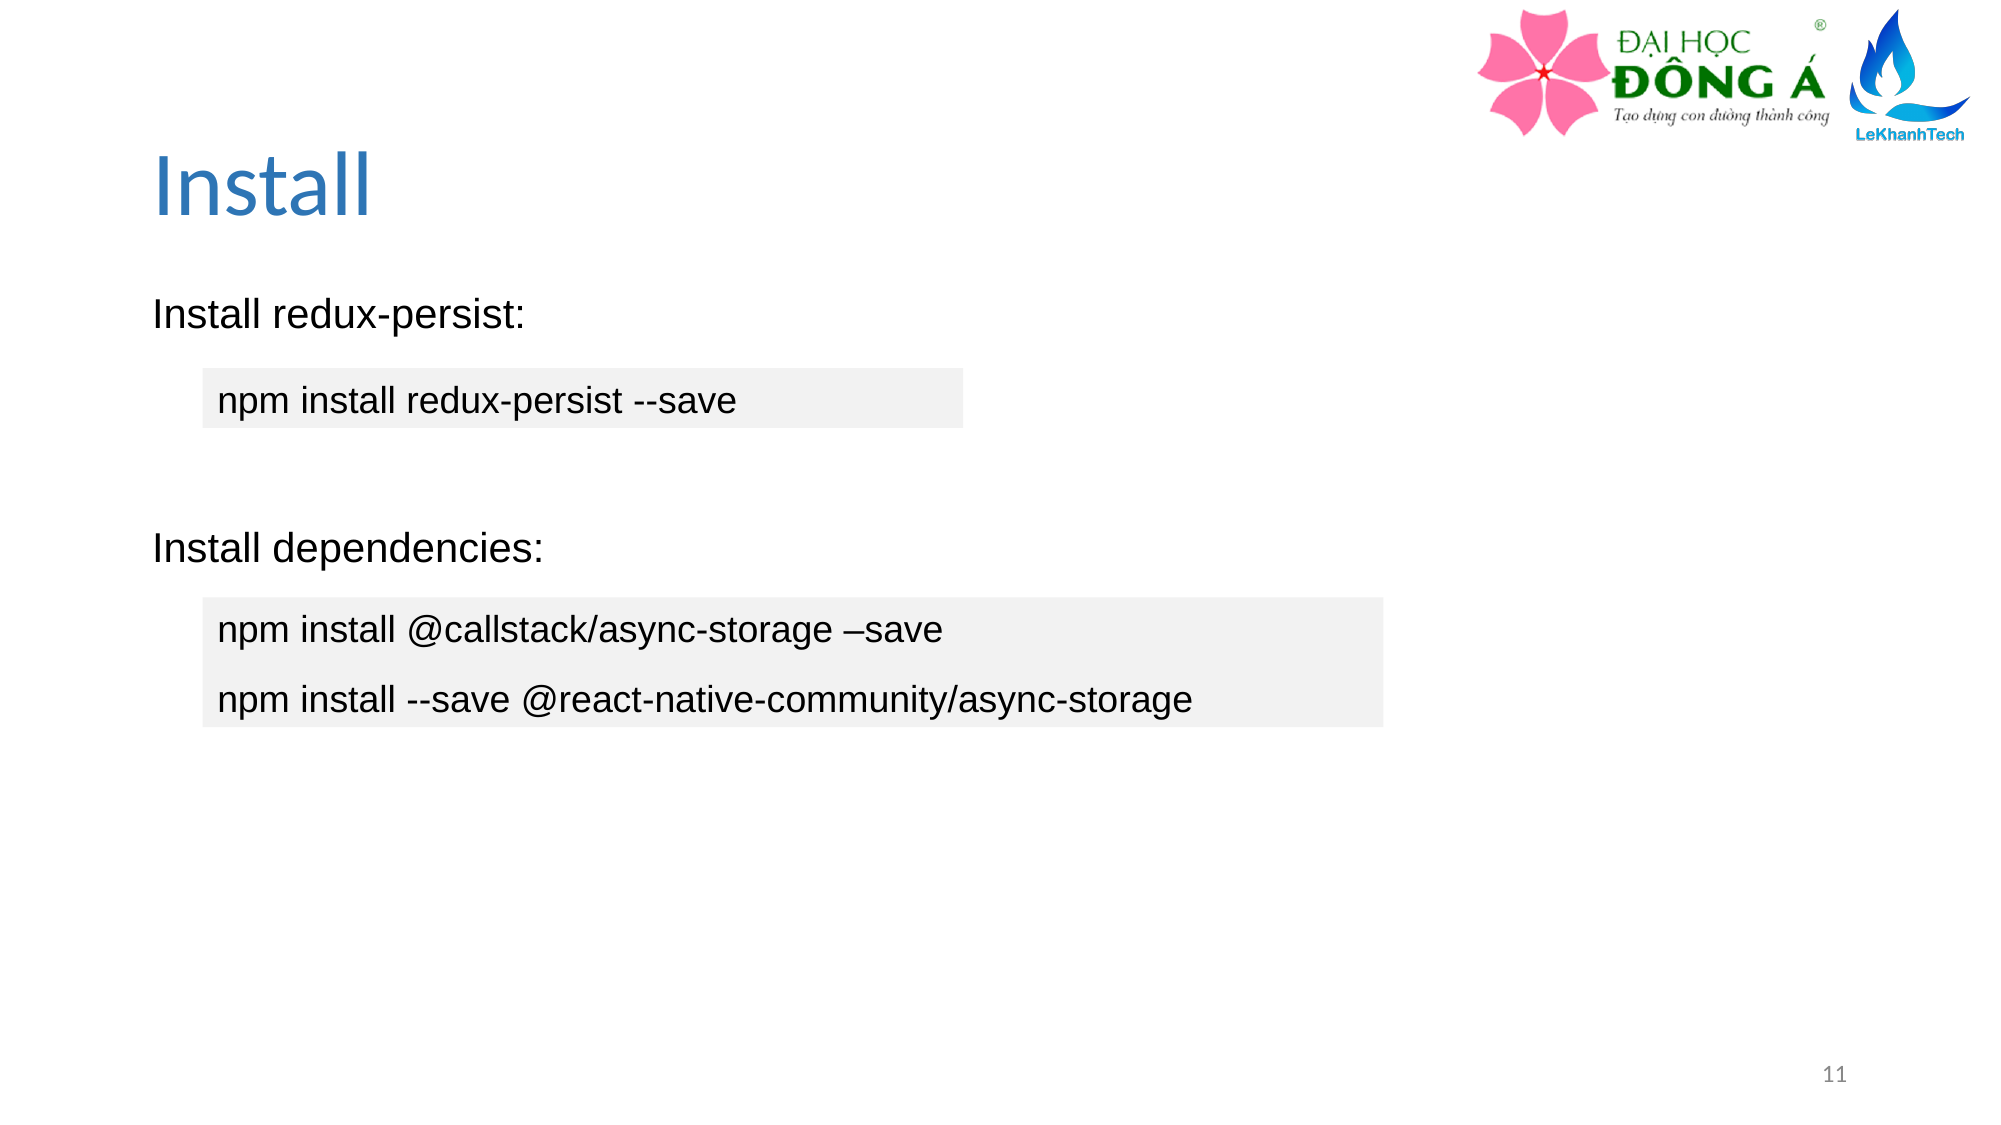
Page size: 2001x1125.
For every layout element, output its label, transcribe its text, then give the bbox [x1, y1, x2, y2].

title Install [137, 91, 1863, 280]
picture [1465, 5, 1980, 144]
text_box Install redux-persist: [137, 279, 835, 344]
text_box npm install redux-persist --save [202, 368, 964, 428]
slide_number 11 [1412, 1042, 1863, 1103]
text_box Install dependencies: [137, 513, 724, 578]
text_box npm install @callstack/async-storage –save npm install --save @react-native-community/async-storage [202, 597, 1384, 728]
